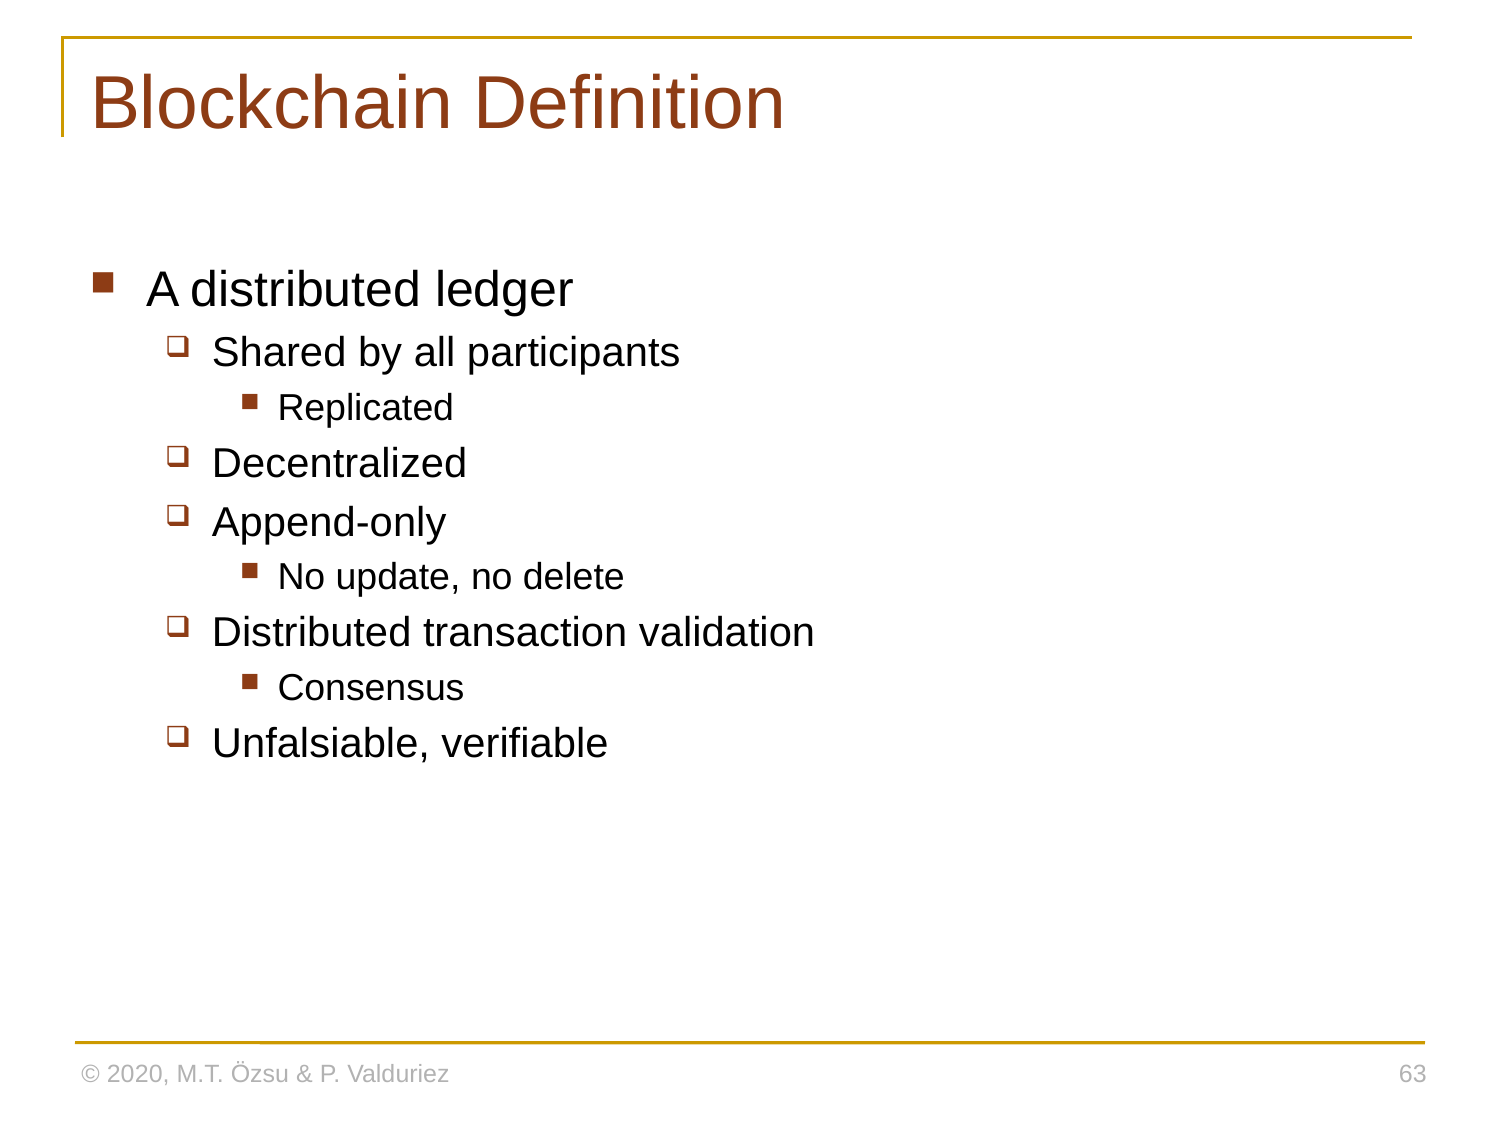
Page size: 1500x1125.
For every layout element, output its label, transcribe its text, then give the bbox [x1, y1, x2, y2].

footer © 2020, M.T. Özsu & P. Valduriez [66, 1042, 573, 1103]
list A distributed ledger Shared by all participants Replicated Decentralized Append-only No update, no delete Distributed transaction validation Consensus Unfalsiable, verifiable [74, 249, 1426, 993]
title Blockchain Definition [74, 45, 1426, 233]
slide_number 63 [1104, 1042, 1442, 1103]
